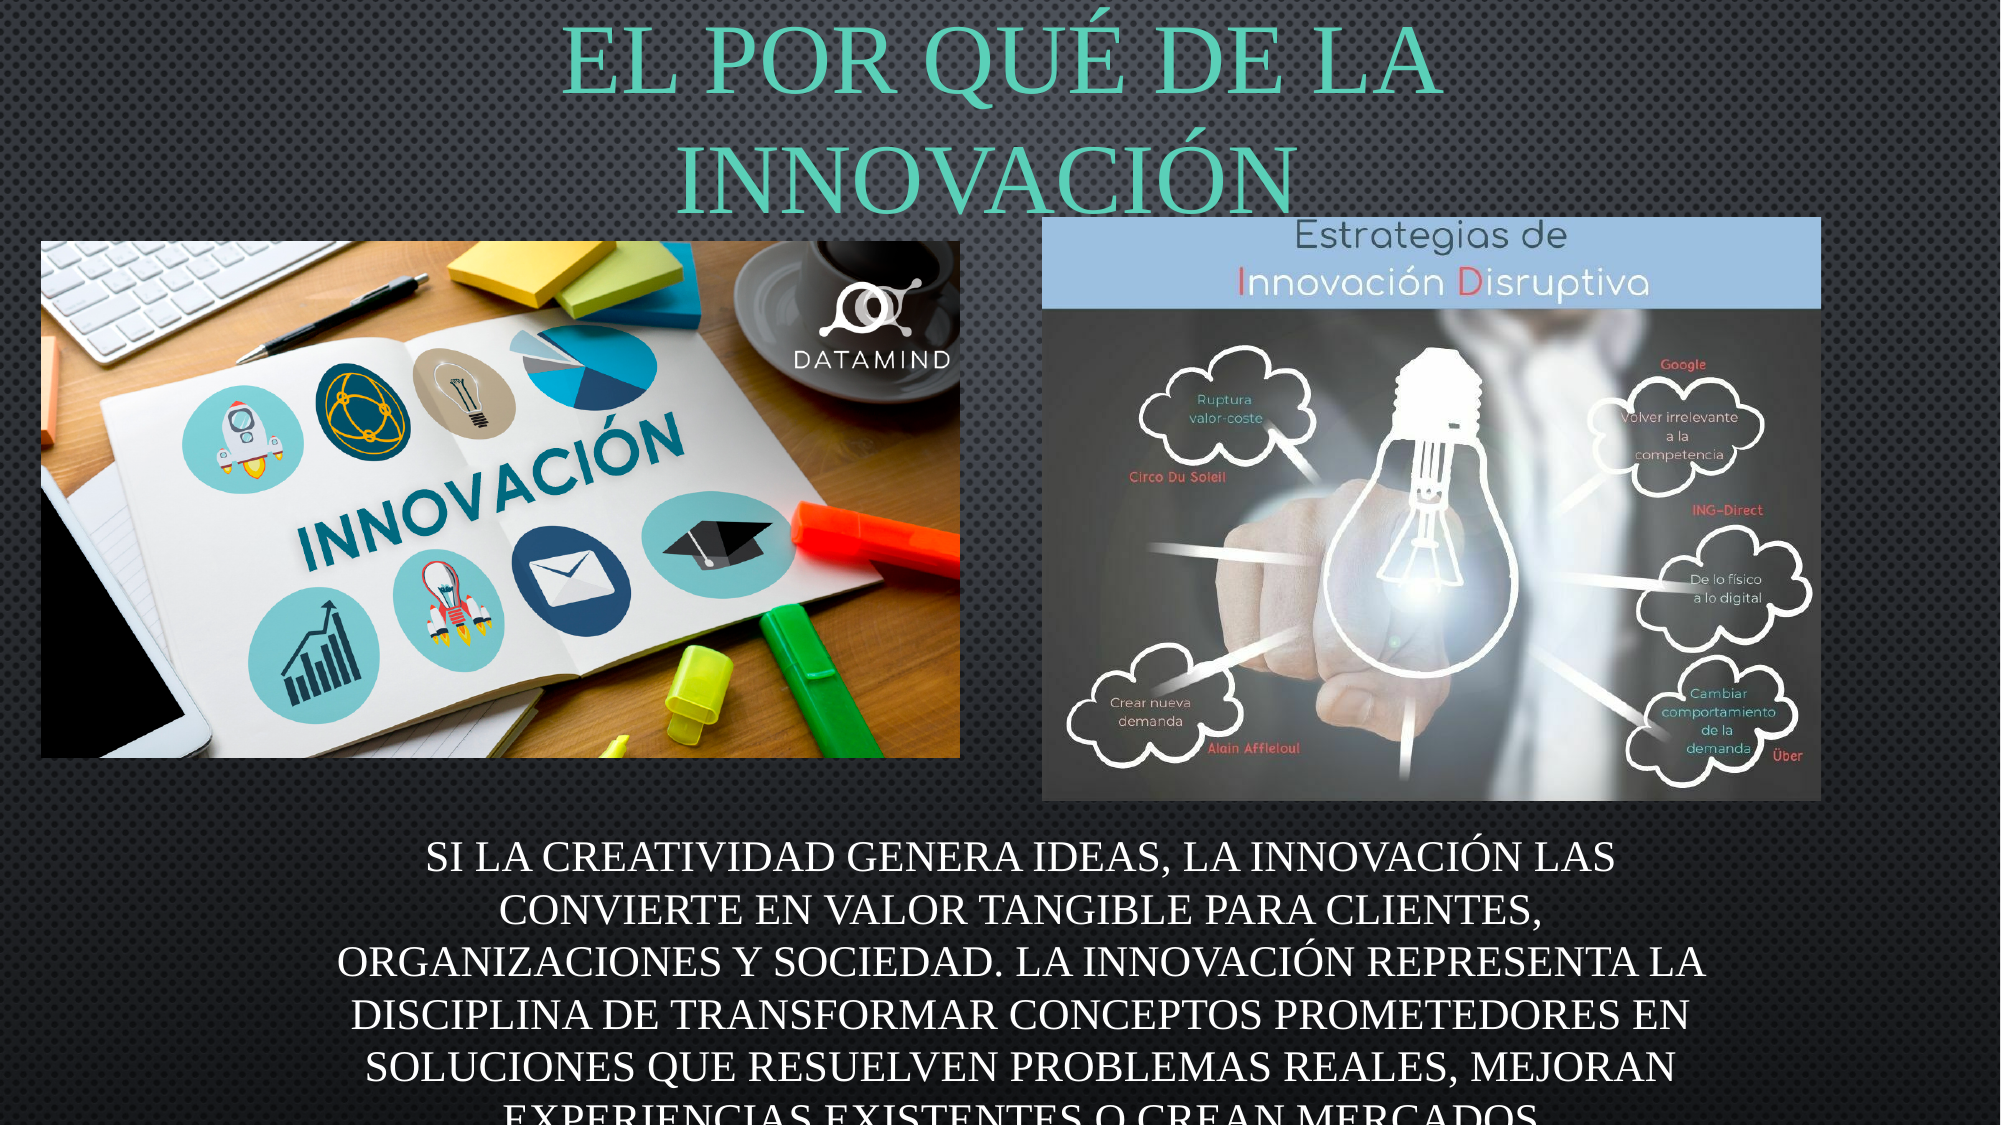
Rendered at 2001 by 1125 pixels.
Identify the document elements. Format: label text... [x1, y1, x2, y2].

title El por qué de la innovación [288, 0, 1712, 242]
subtitle Si la creatividad genera ideas, la innovación las convierte en valor tangible para clientes, organizaciones y sociedad. La innovación representa la disciplina de transformar conceptos prometedores en soluciones que resuelven problemas reales, mejoran experiencias existentes o crean mercados completamente nuevos. [309, 820, 1733, 1125]
picture [41, 241, 960, 758]
picture [1040, 216, 1822, 802]
